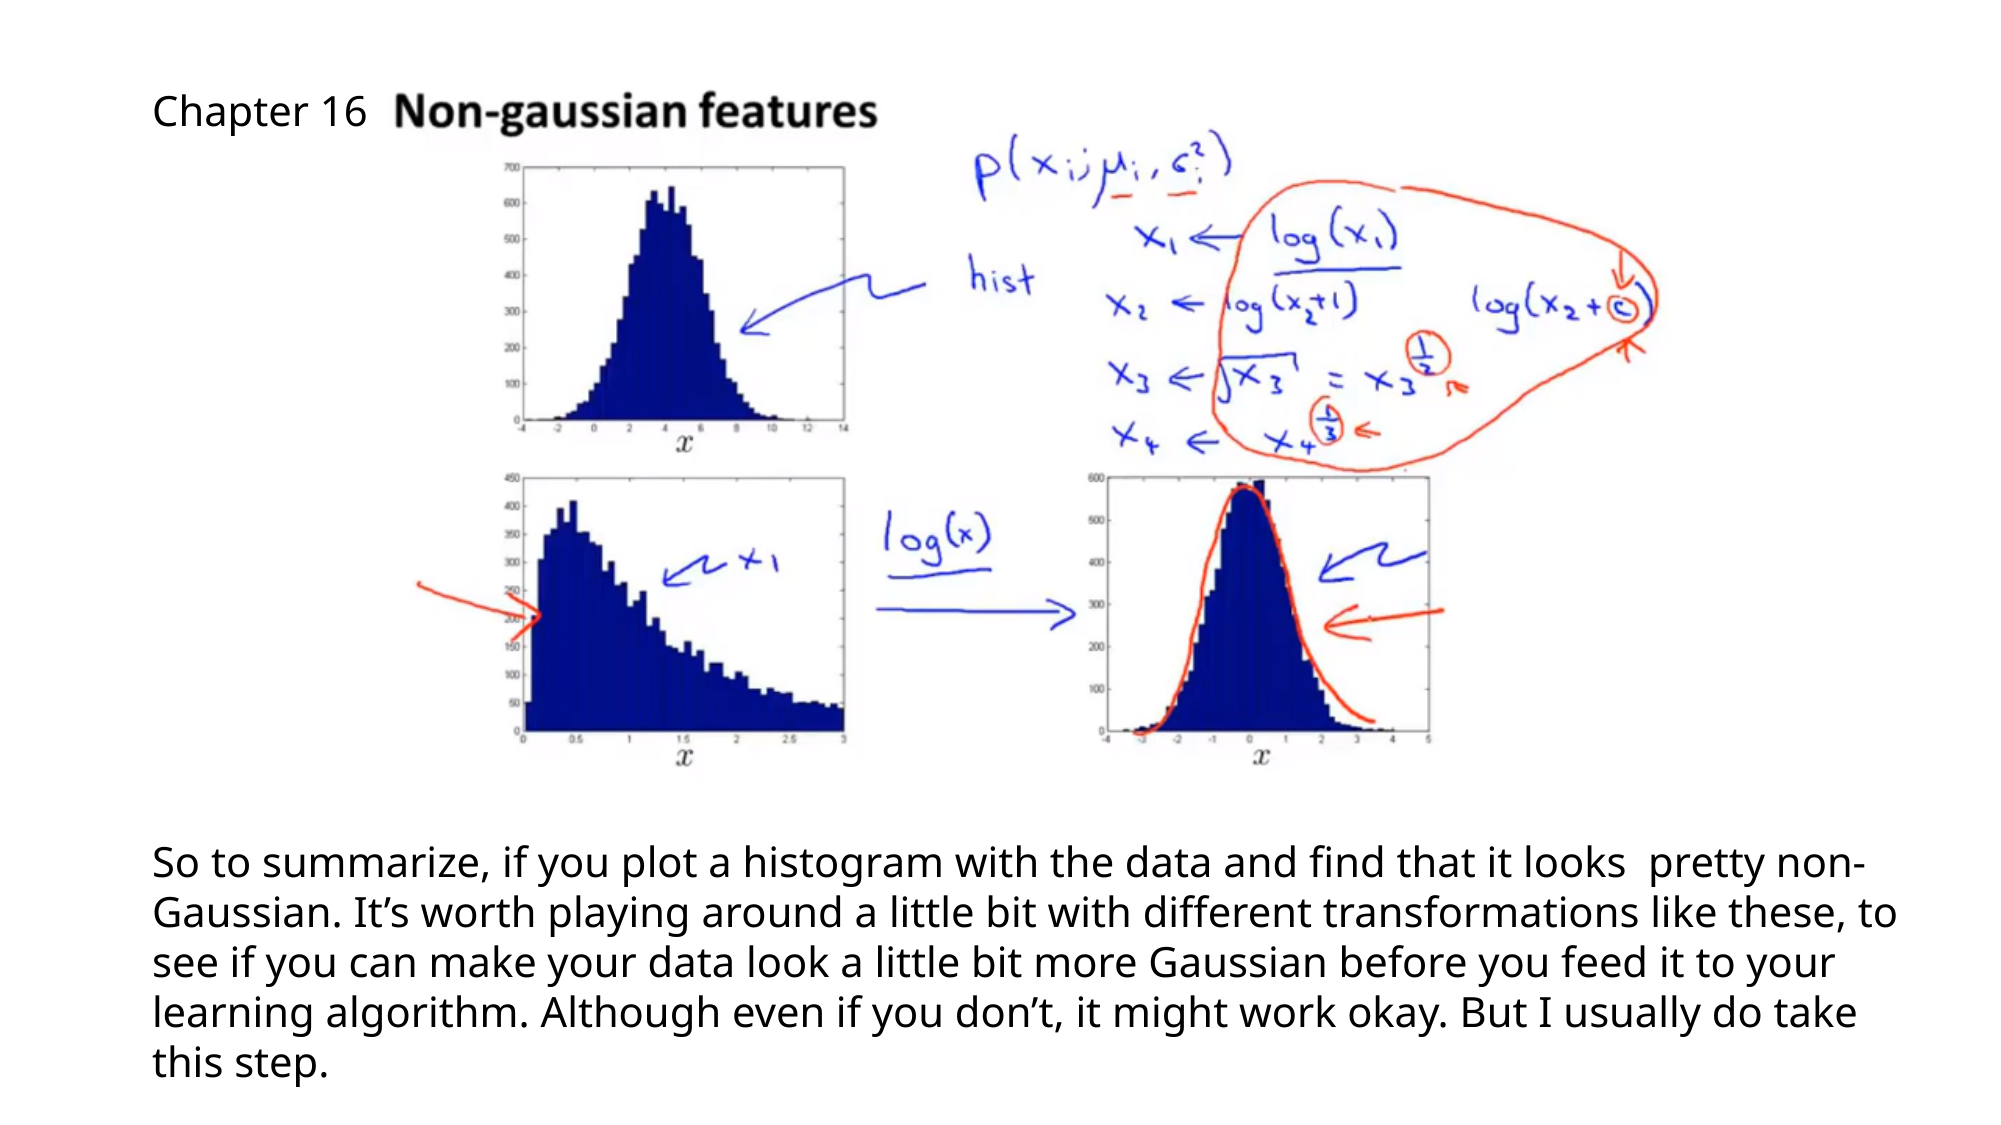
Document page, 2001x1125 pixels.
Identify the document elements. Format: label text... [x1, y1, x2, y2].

text_box Chapter 16 So to summarize, if you plot a histogram with the data and find that it looks pretty non-Gaussian. It’s worth playing around a little bit with different transformations like these, to see if you can make your data look a little bit more Gaussian before you feed it to your learning algorithm. Although even if you don’t, it might work okay. But I usually do take this step. [137, 77, 1926, 1093]
picture [387, 85, 1677, 789]
